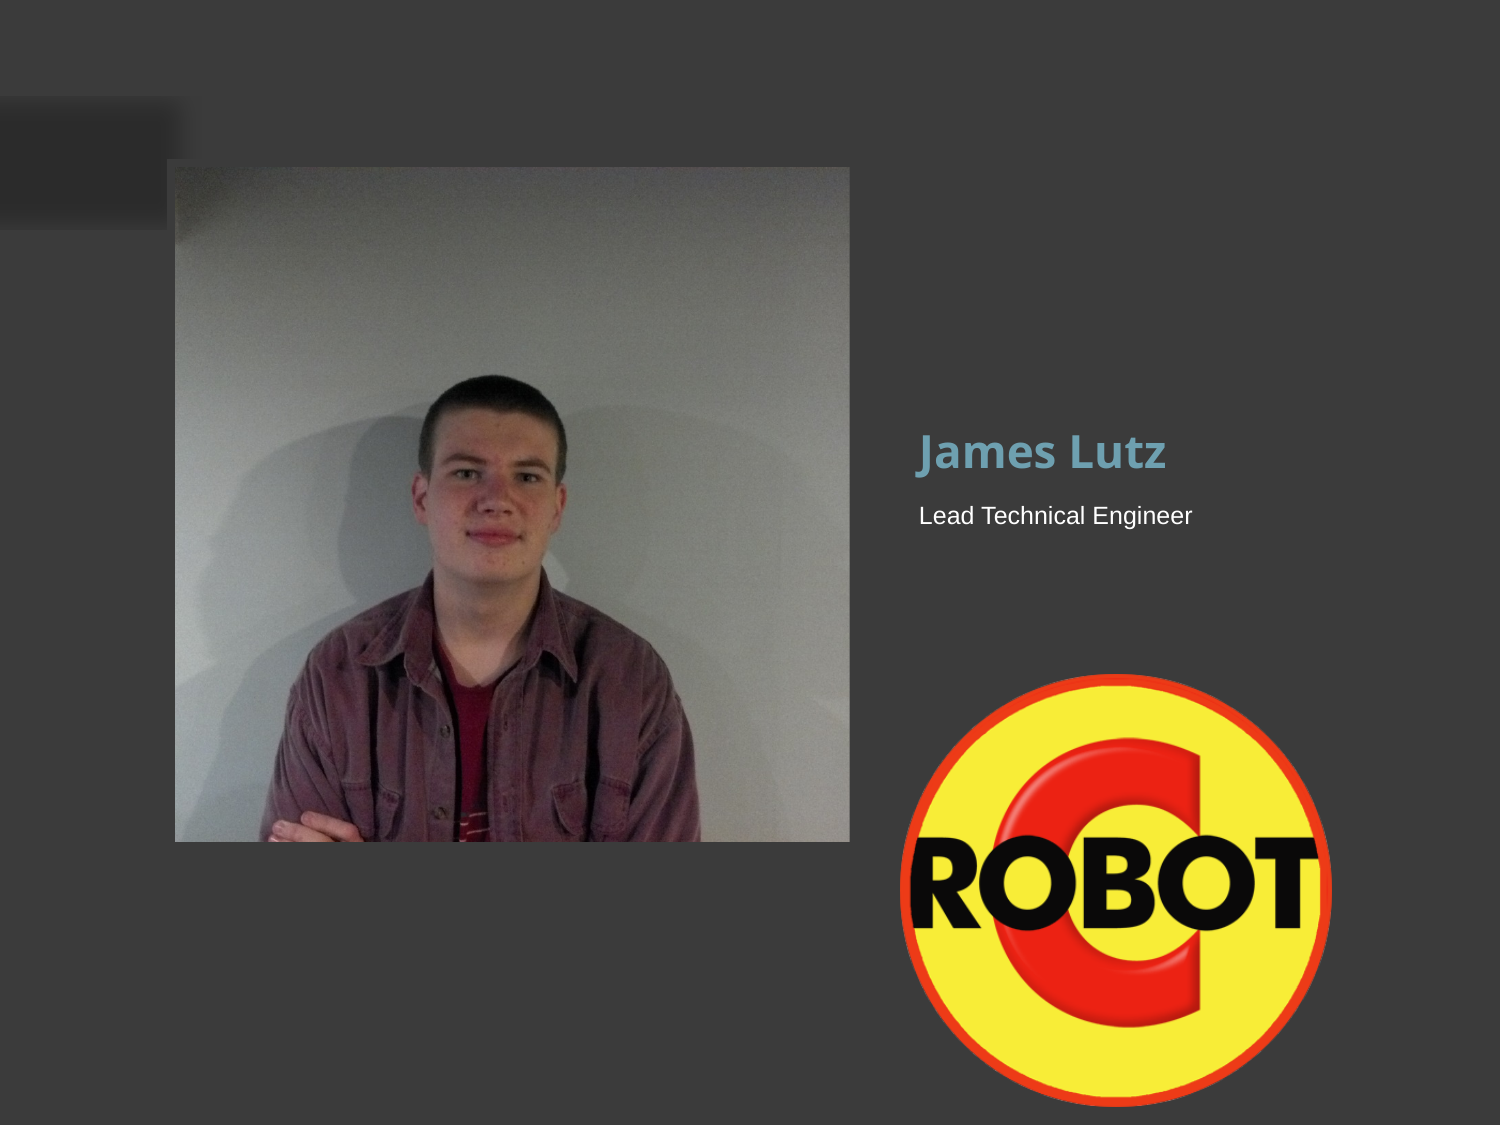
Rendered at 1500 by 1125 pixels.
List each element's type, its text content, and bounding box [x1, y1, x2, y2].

picture [899, 674, 1332, 1107]
picture [174, 166, 850, 843]
title James Lutz [911, 279, 1413, 486]
list Lead Technical Engineer [911, 491, 1413, 929]
